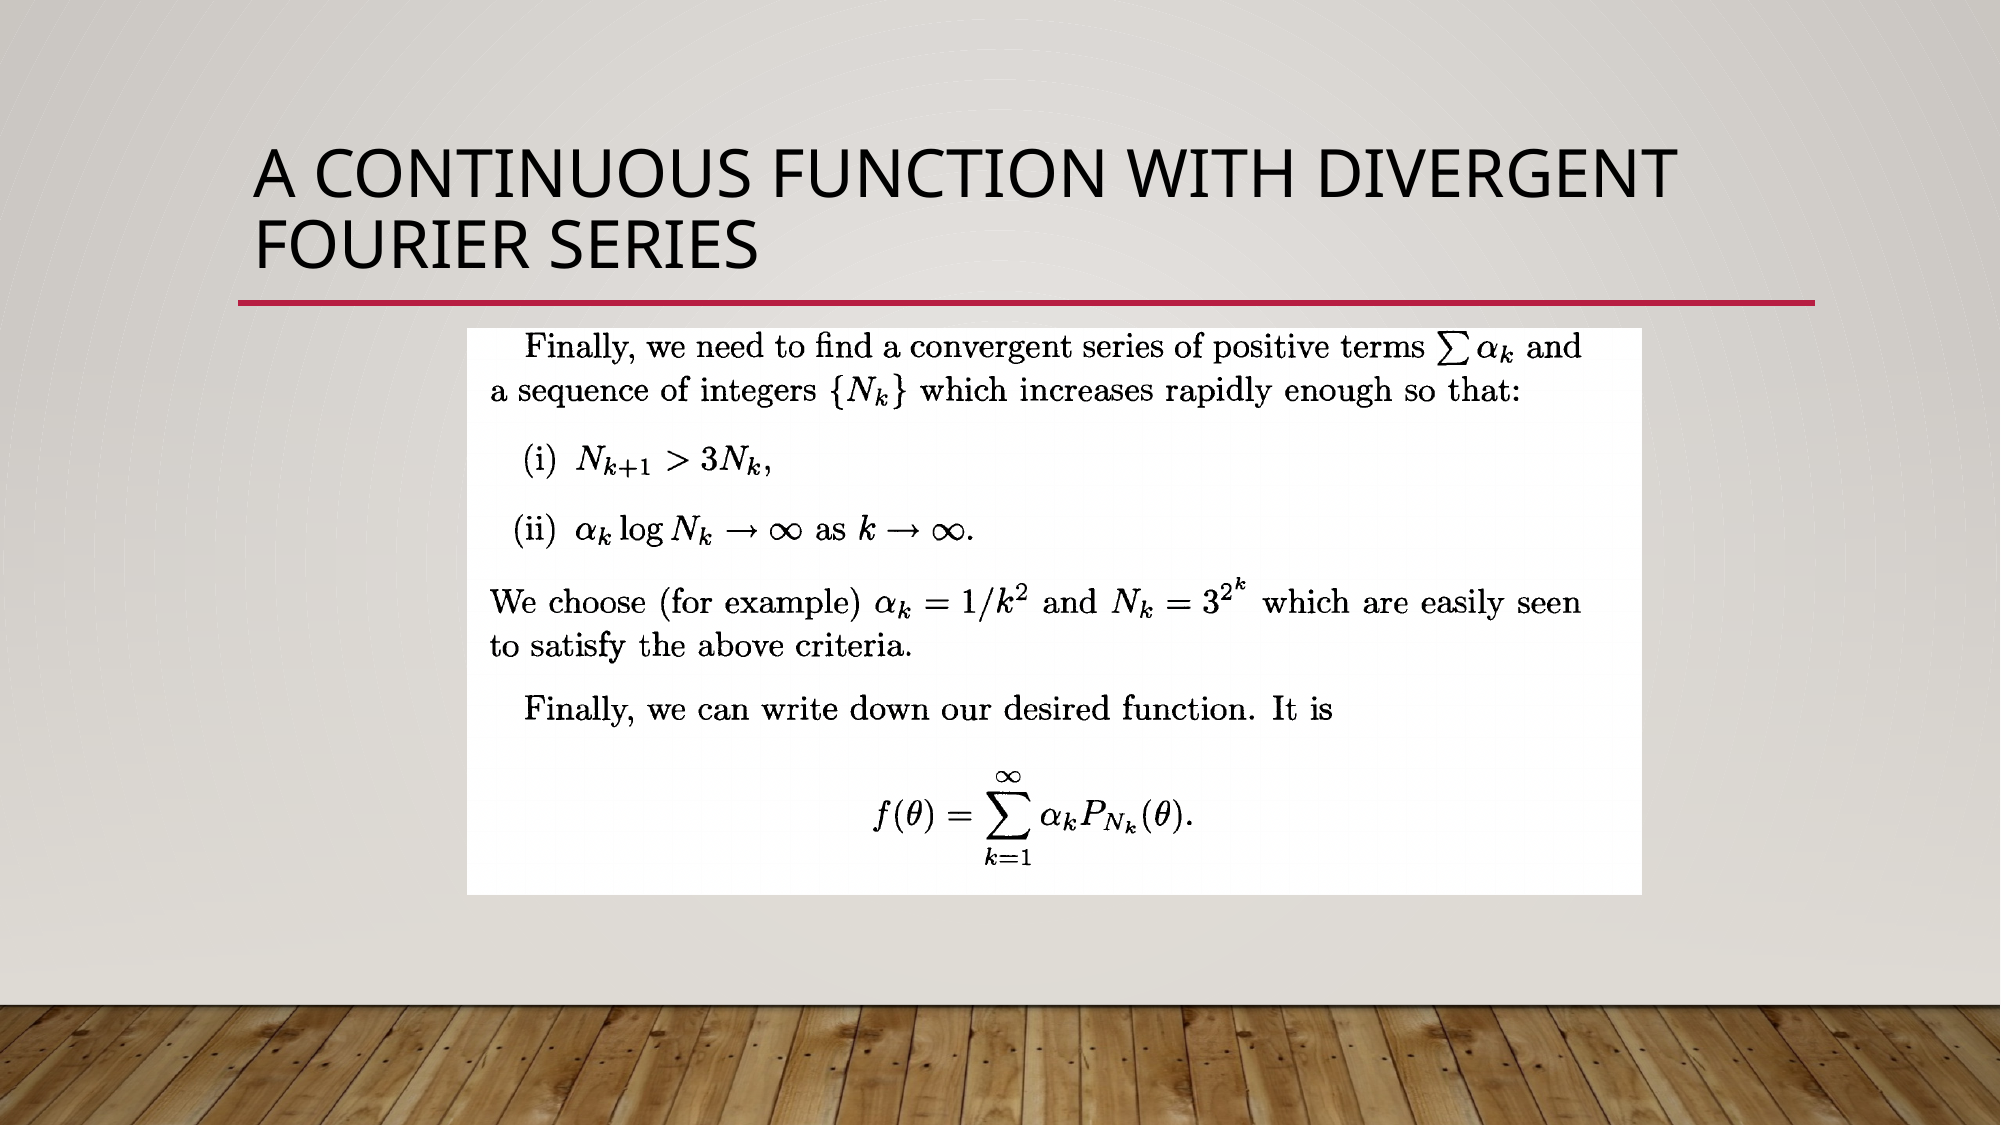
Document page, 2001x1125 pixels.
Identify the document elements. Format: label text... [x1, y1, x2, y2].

picture [0, 1005, 2000, 1125]
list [466, 328, 1642, 896]
title A continuous function with divergent fourier series [238, 131, 1814, 305]
